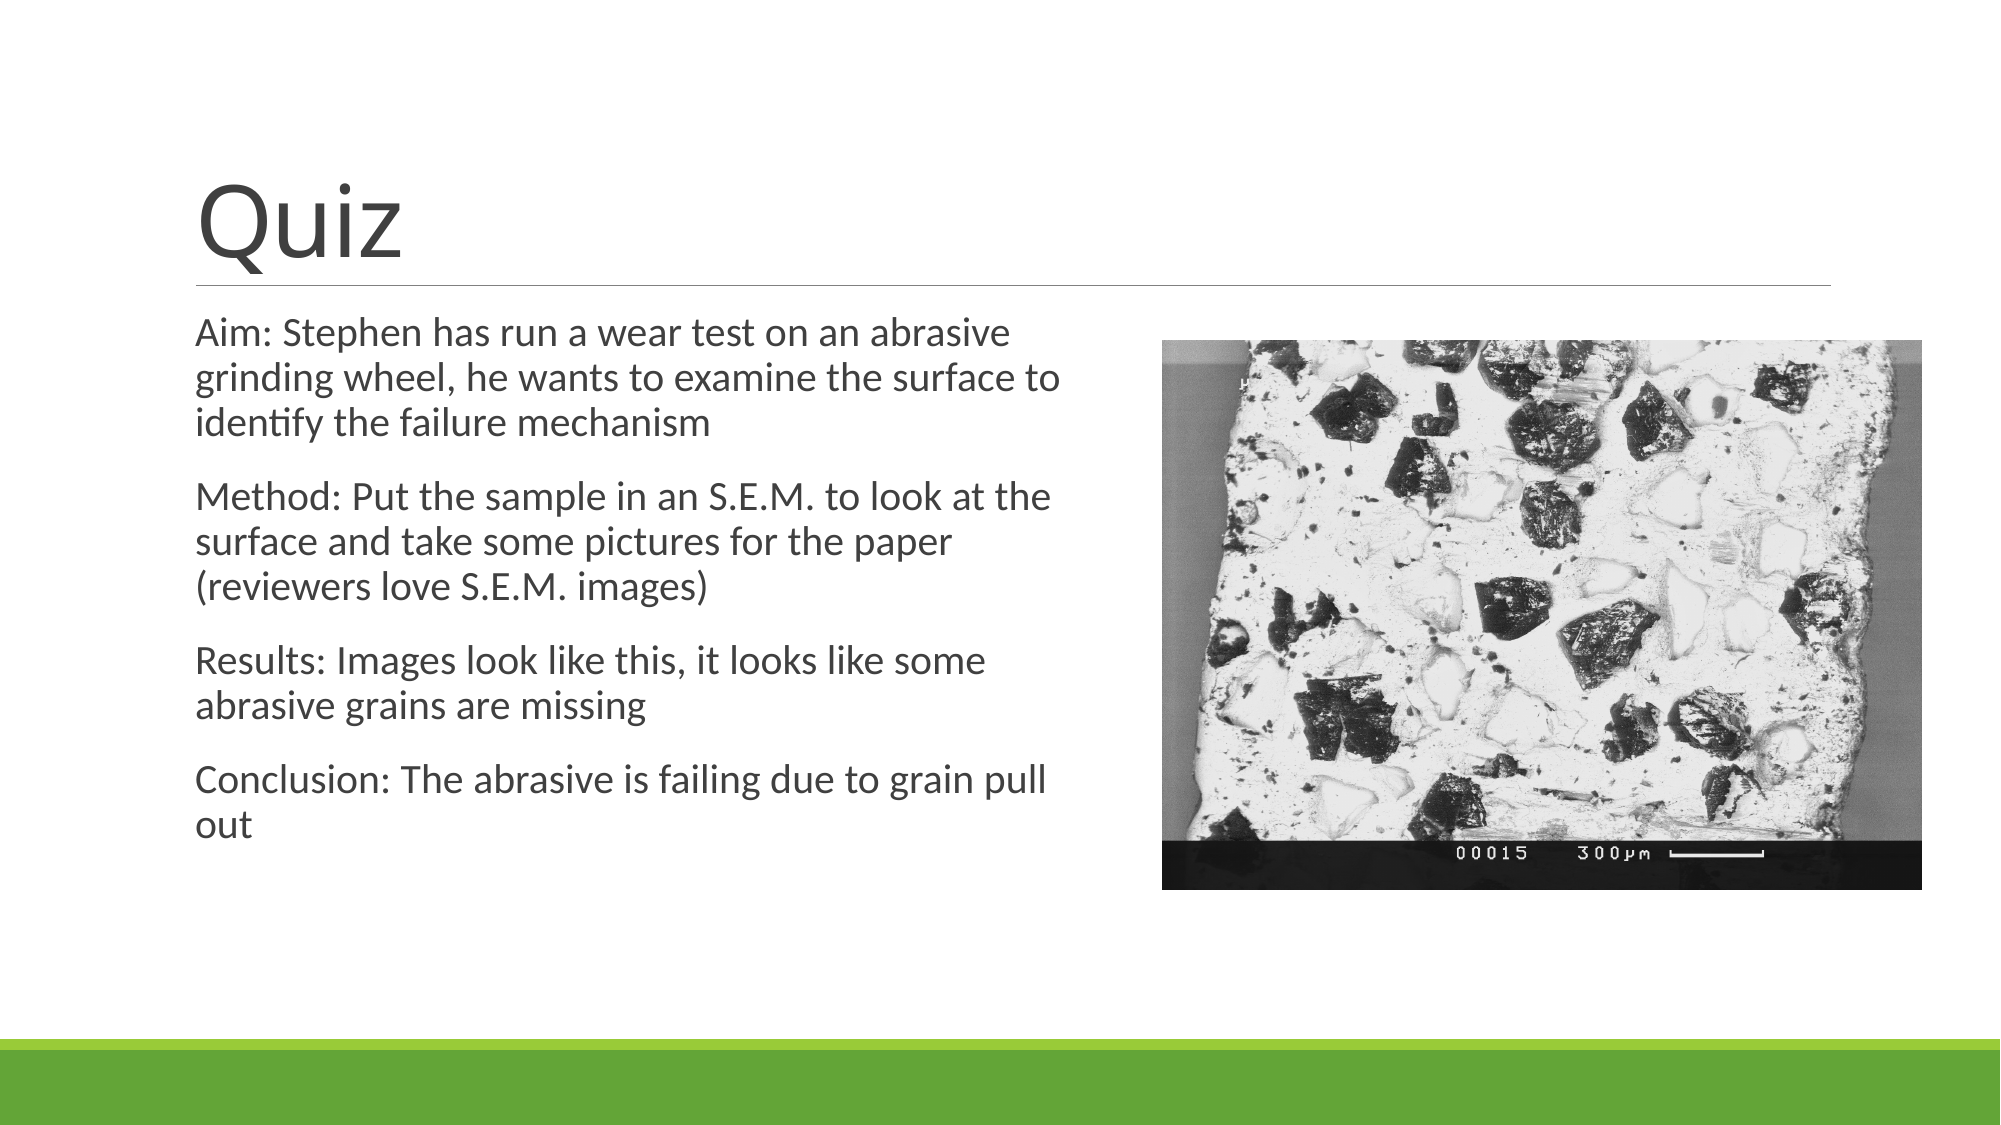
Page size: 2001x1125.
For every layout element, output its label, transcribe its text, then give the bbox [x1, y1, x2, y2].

picture [1162, 340, 1922, 890]
title Quiz [180, 47, 1830, 285]
list Aim: Stephen has run a wear test on an abrasive grinding wheel, he wants to examine the surface to identify the failure mechanism Method: Put the sample in an S.E.M. to look at the surface and take some pictures for the paper (reviewers love S.E.M. images) Results: Images look like this, it looks like some abrasive grains are missing Conclusion: The abrasive is failing due to grain pull out [180, 302, 1091, 927]
